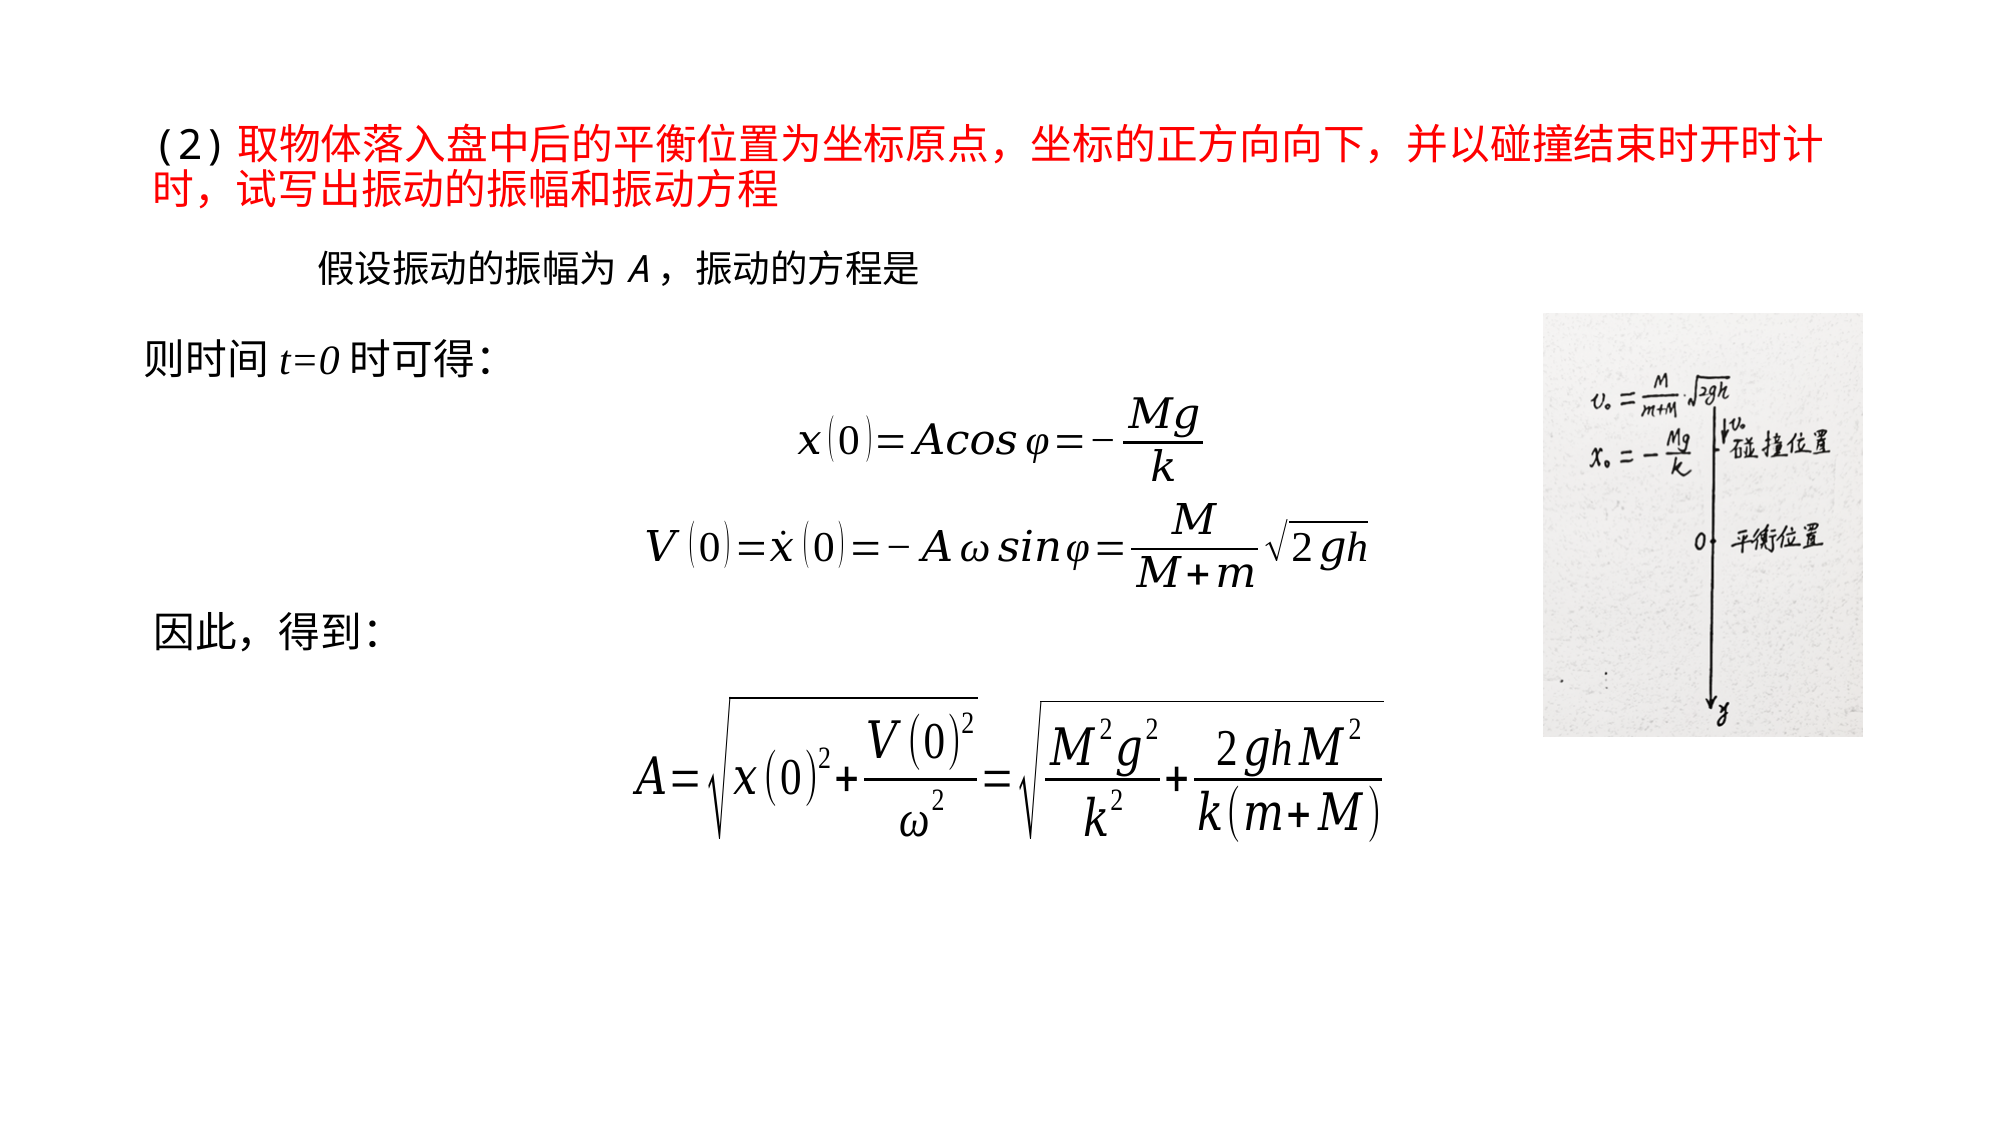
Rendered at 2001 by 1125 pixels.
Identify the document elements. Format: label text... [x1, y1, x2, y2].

list (2)取物体落入盘中后的平衡位置为坐标原点，坐标的正方向向下，并以碰撞结束时开时计时，试写出振动的振幅和振动方程 [137, 115, 1863, 238]
text_box 则时间t=0时可得： [129, 325, 532, 391]
picture [1543, 313, 1863, 737]
text_box 因此，得到： [138, 598, 419, 664]
